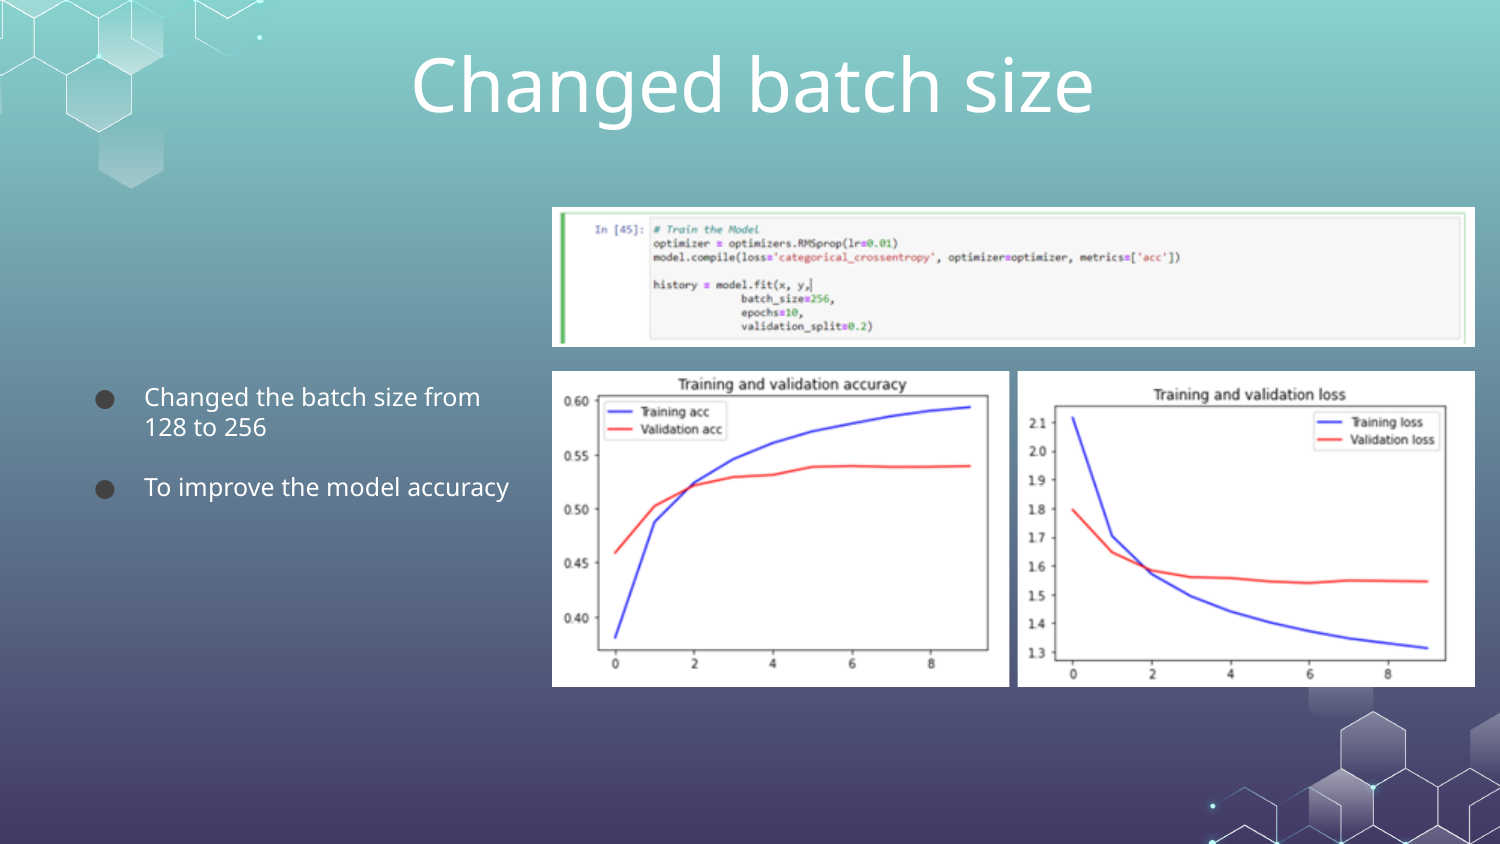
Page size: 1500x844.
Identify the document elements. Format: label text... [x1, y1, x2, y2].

picture [0, 0, 283, 189]
title Changed batch size [82, 72, 1426, 183]
picture [551, 207, 1476, 347]
subtitle Changed the batch size from 128 to 256 To improve the model accuracy [54, 175, 528, 708]
picture [551, 371, 1010, 687]
picture [1017, 371, 1500, 844]
